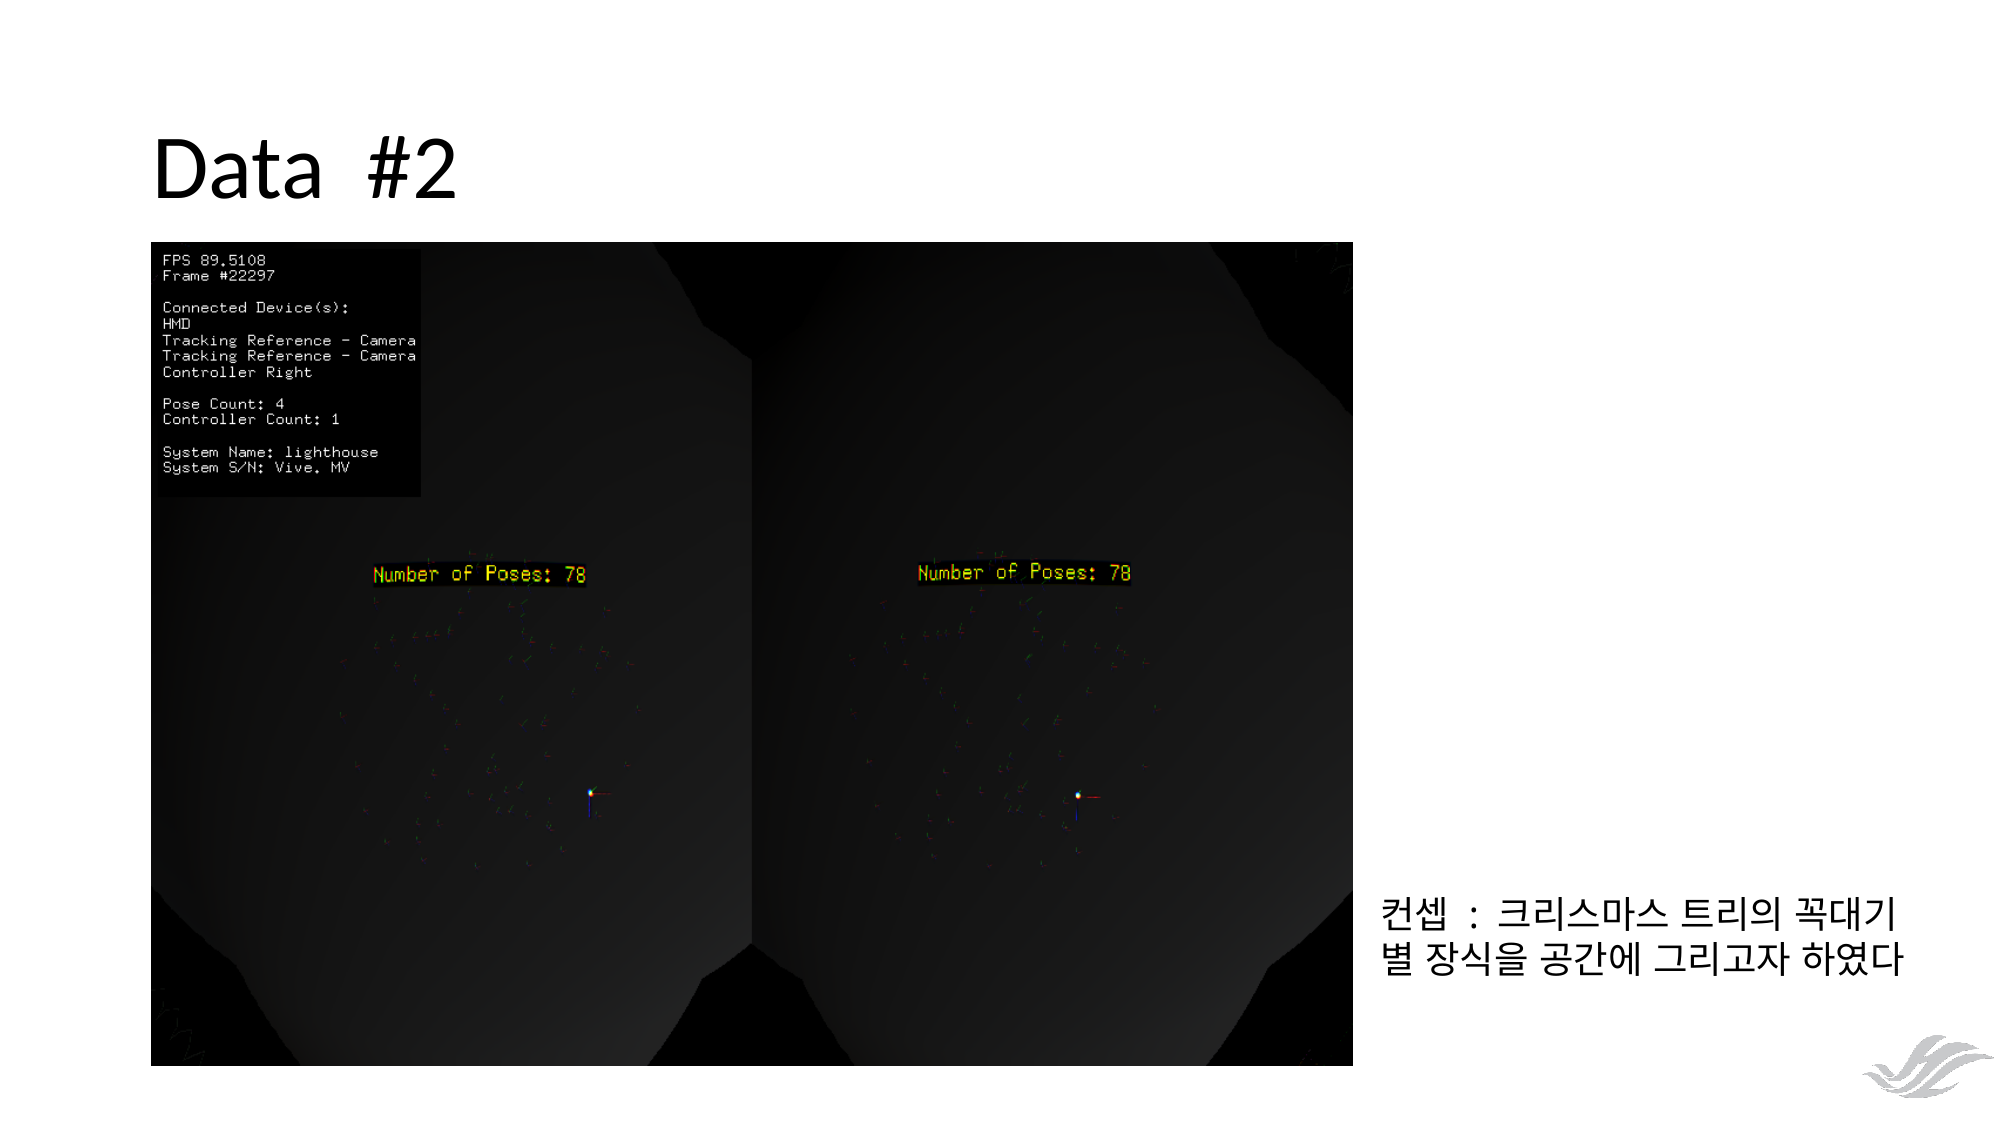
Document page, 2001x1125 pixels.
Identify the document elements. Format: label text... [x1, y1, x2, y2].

title Data #2 [137, 59, 1863, 278]
picture [1862, 1035, 1994, 1098]
text_box 컨셉 : 크리스마스 트리의 꼭대기 별 장식을 공간에 그리고자 하였다 [1365, 884, 1943, 989]
picture [151, 242, 1353, 1066]
